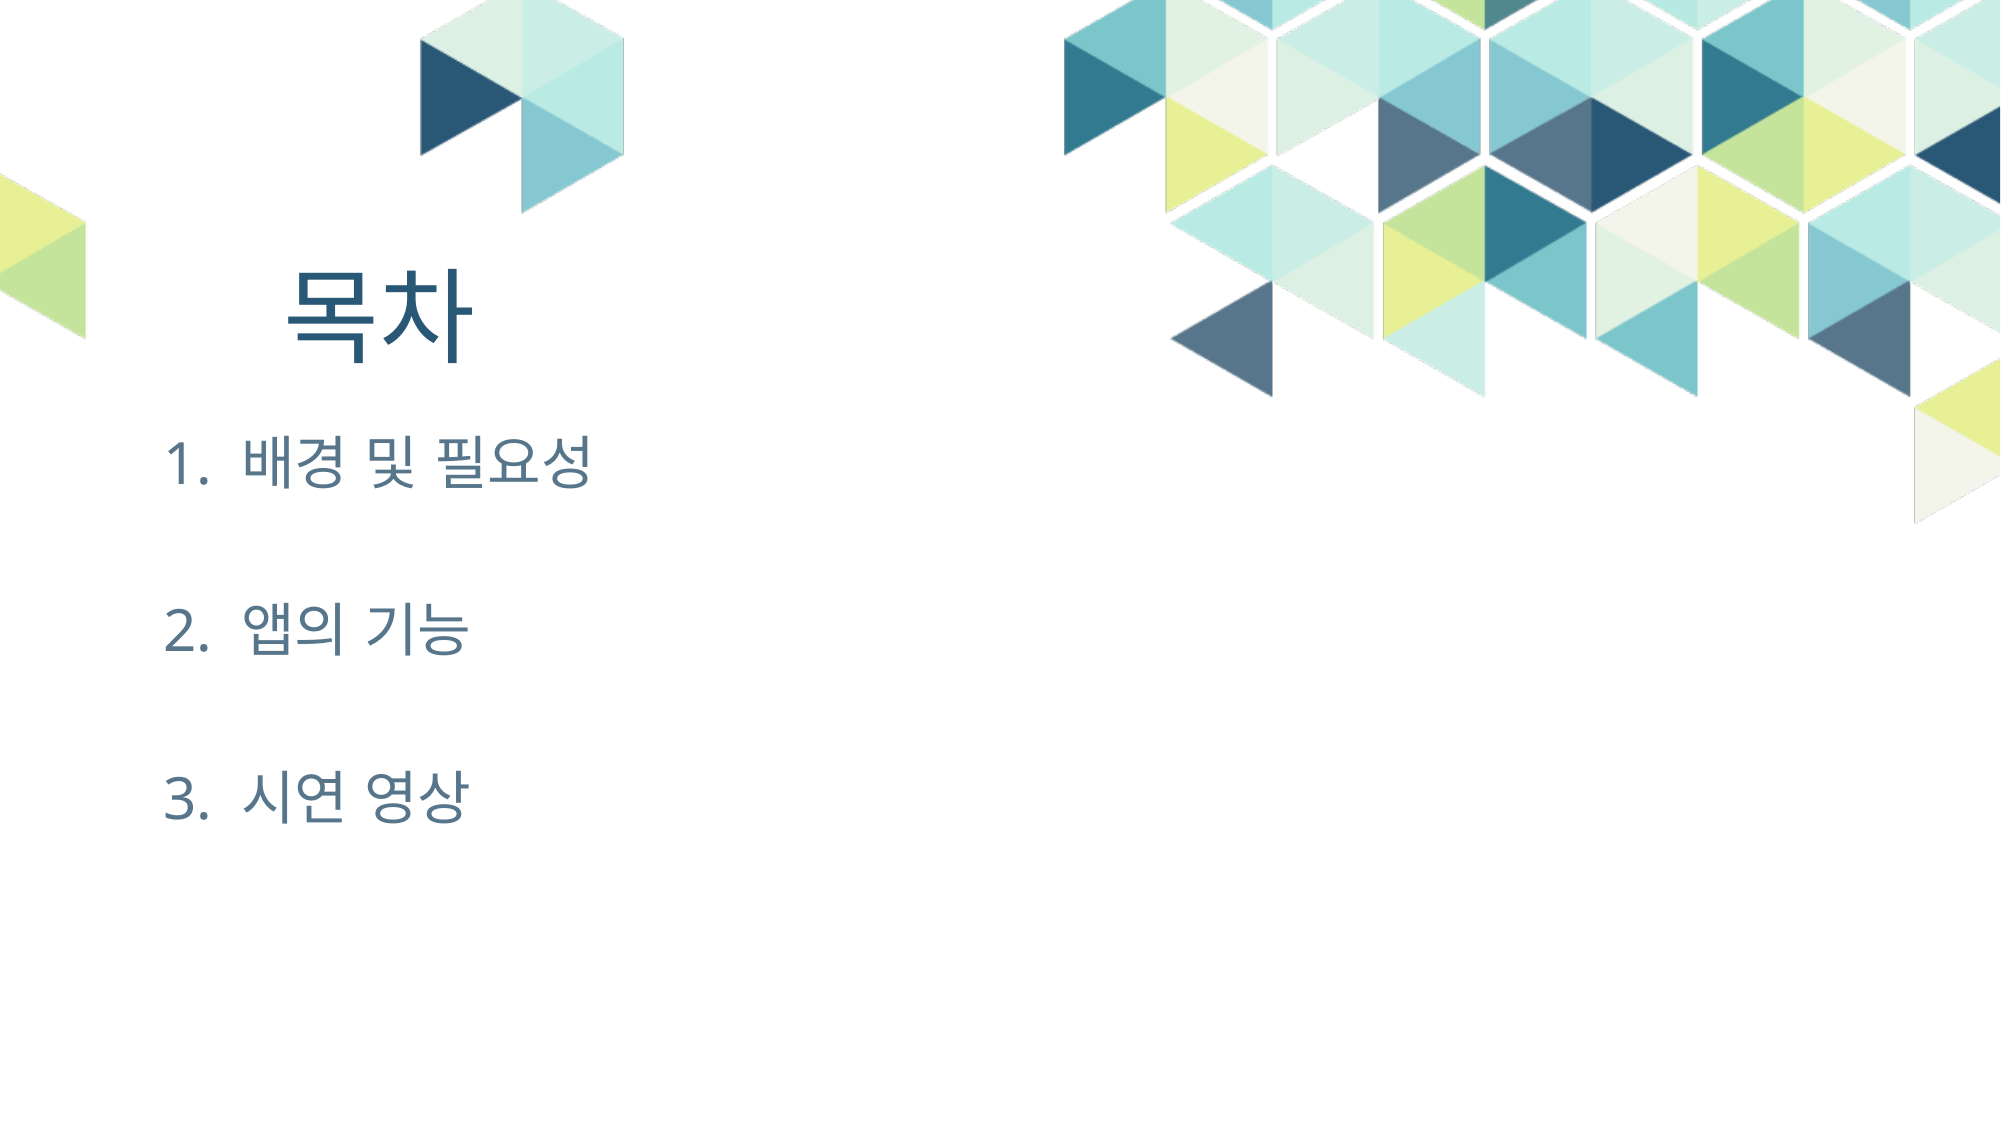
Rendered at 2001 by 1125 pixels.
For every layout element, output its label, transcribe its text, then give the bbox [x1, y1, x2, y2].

subtitle 1. 배경 및 필요성 2. 앱의 기능 3. 시연 영상 [148, 426, 1852, 894]
picture [0, 0, 2001, 1125]
title 목차 [55, 231, 704, 386]
